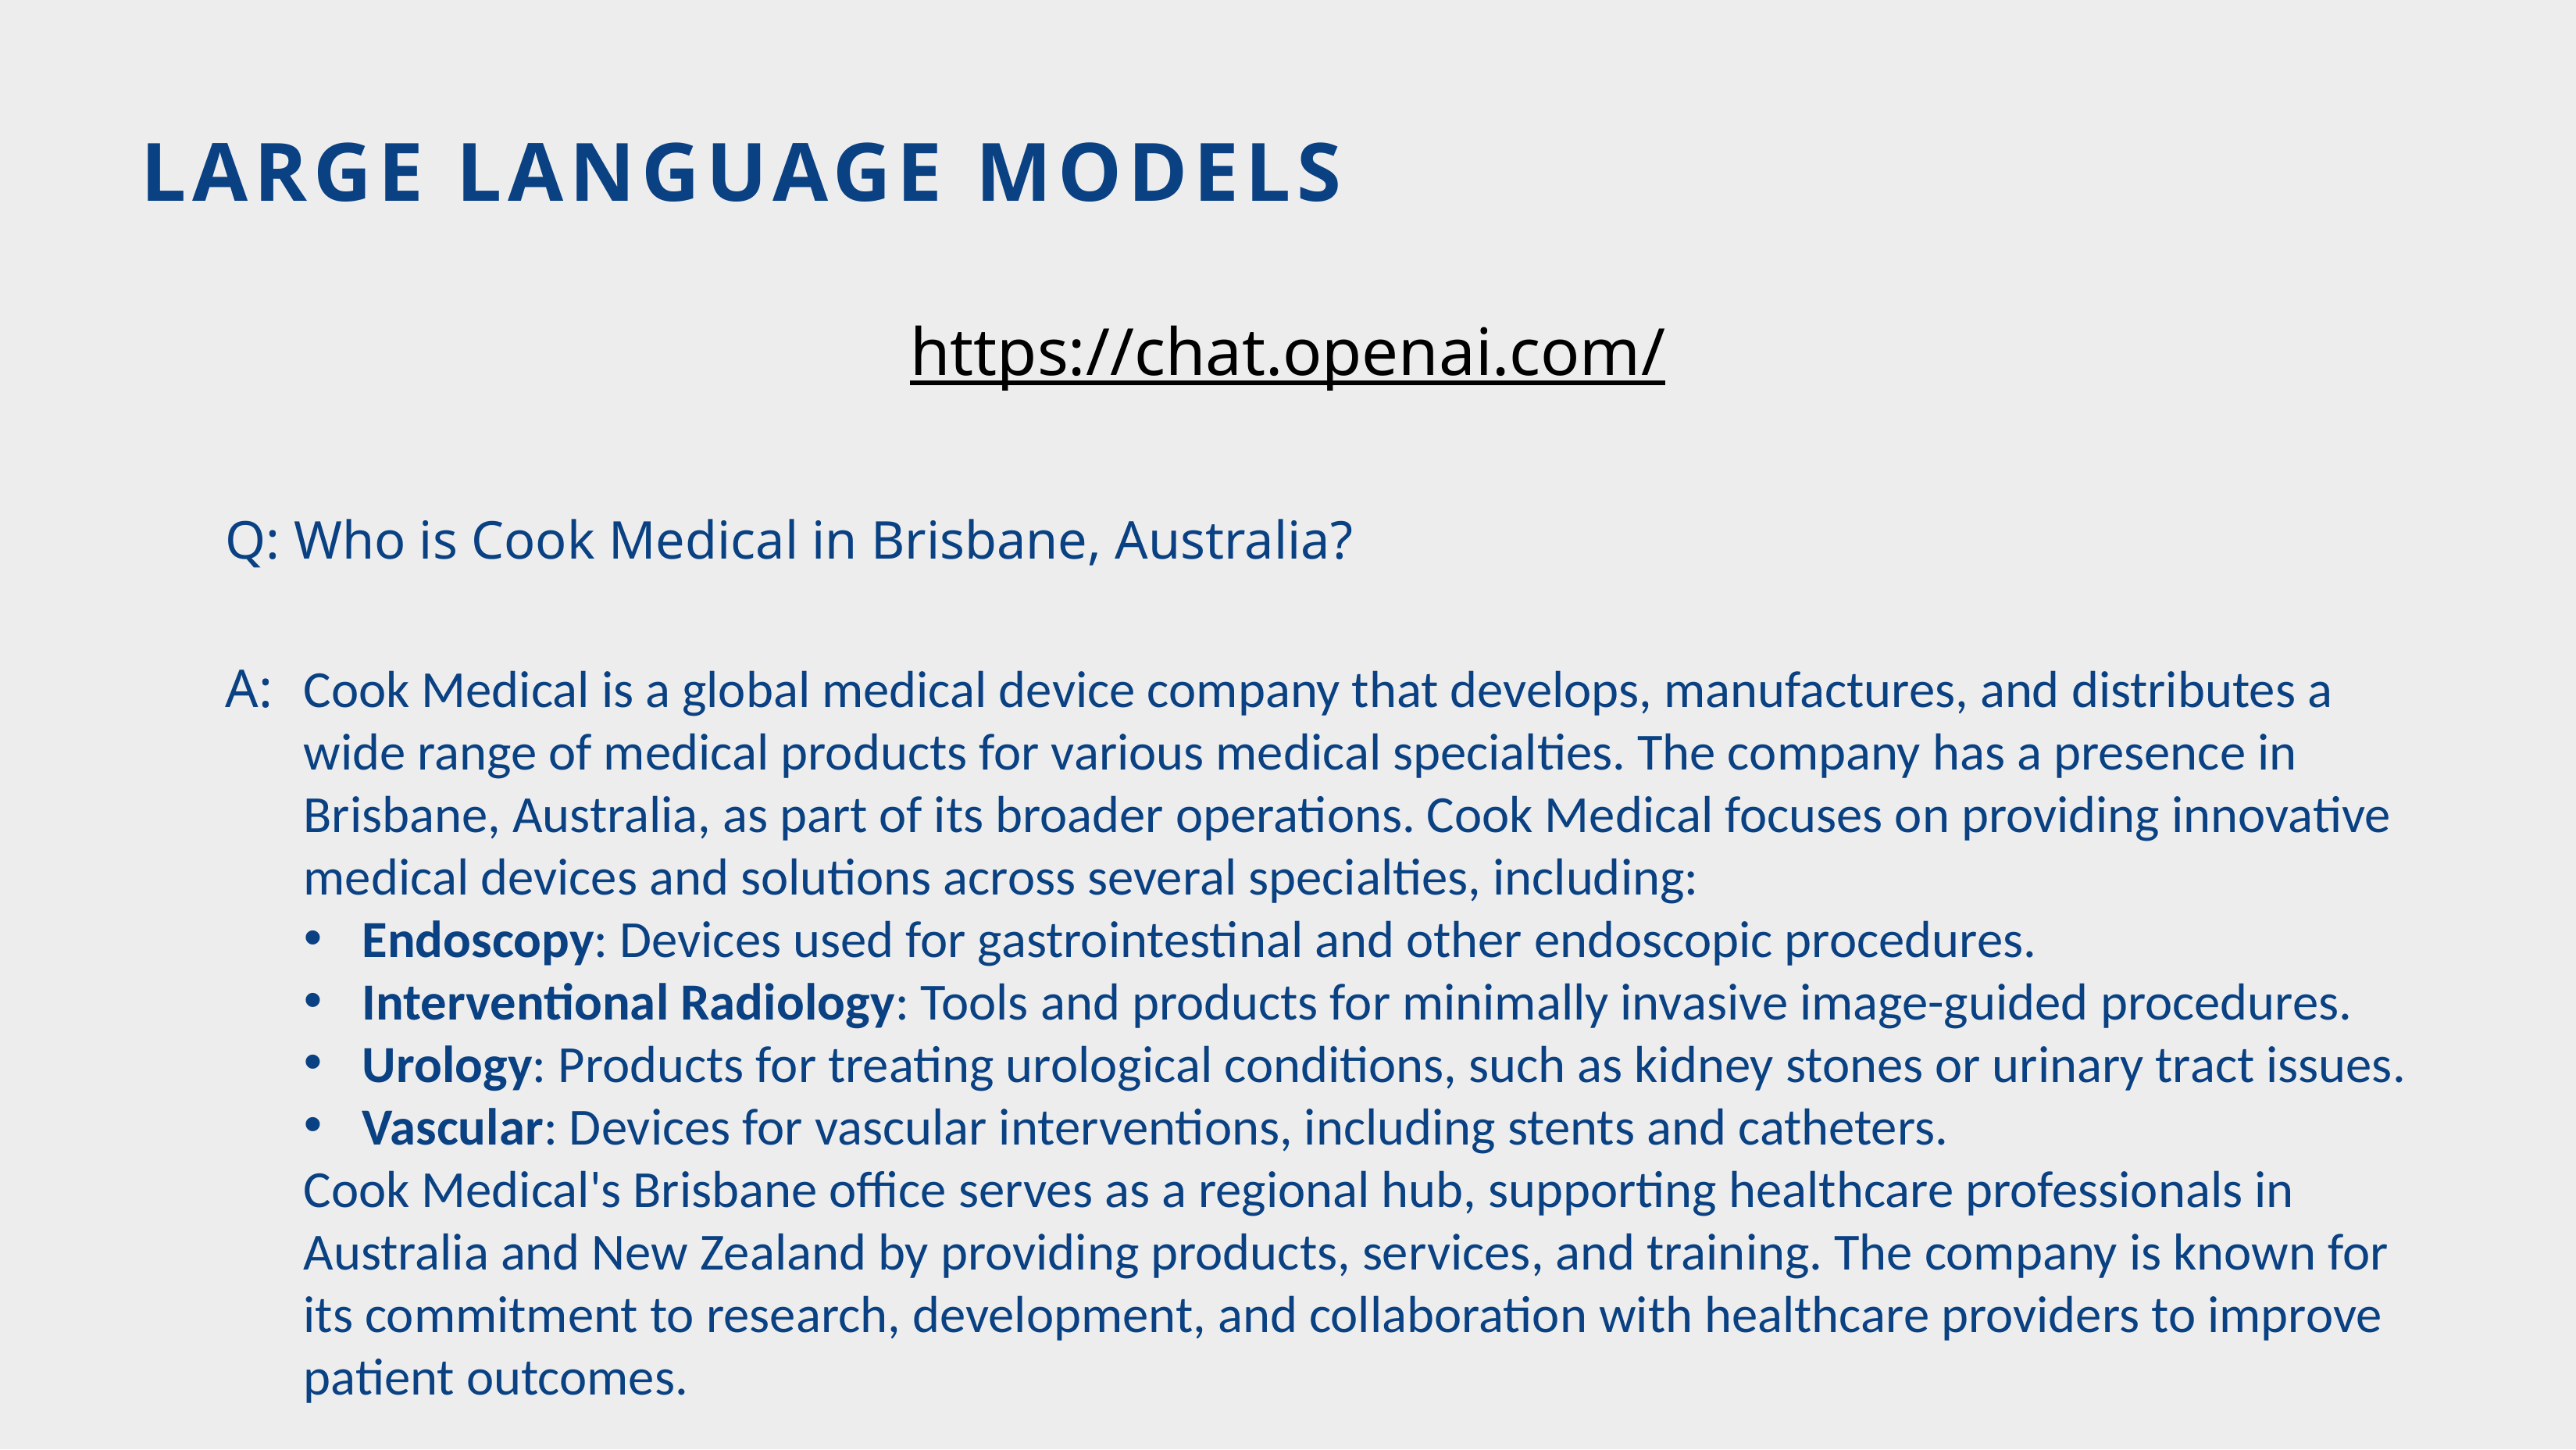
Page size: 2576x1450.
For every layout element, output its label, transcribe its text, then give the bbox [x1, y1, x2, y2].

text_box Cook Medical is a global medical device company that develops, manufactures, and distributes a wide range of medical products for various medical specialties. The company has a presence in Brisbane, Australia, as part of its broader operations. Cook Medical focuses on providing innovative medical devices and solutions across several specialties, including: Endoscopy: Devices used for gastrointestinal and other endoscopic procedures. Interventional Radiology: Tools and products for minimally invasive image-guided procedures. Urology: Products for treating urological conditions, such as kidney stones or urinary tract issues. Vascular: Devices for vascular interventions, including stents and catheters. Cook Medical's Brisbane office serves as a regional hub, supporting healthcare professionals in Australia and New Zealand by providing products, services, and training. The company is known for its commitment to research, development, and collaboration with healthcare providers to improve patient outcomes. [291, 649, 2431, 1411]
text_box https://chat.openai.com/ [634, 305, 1942, 405]
text_box Q: Who is Cook Medical in Brisbane, Australia? [213, 501, 2284, 576]
text_box A: [213, 649, 292, 724]
title LARGE LANGUAGE MODELS [139, 119, 1444, 363]
